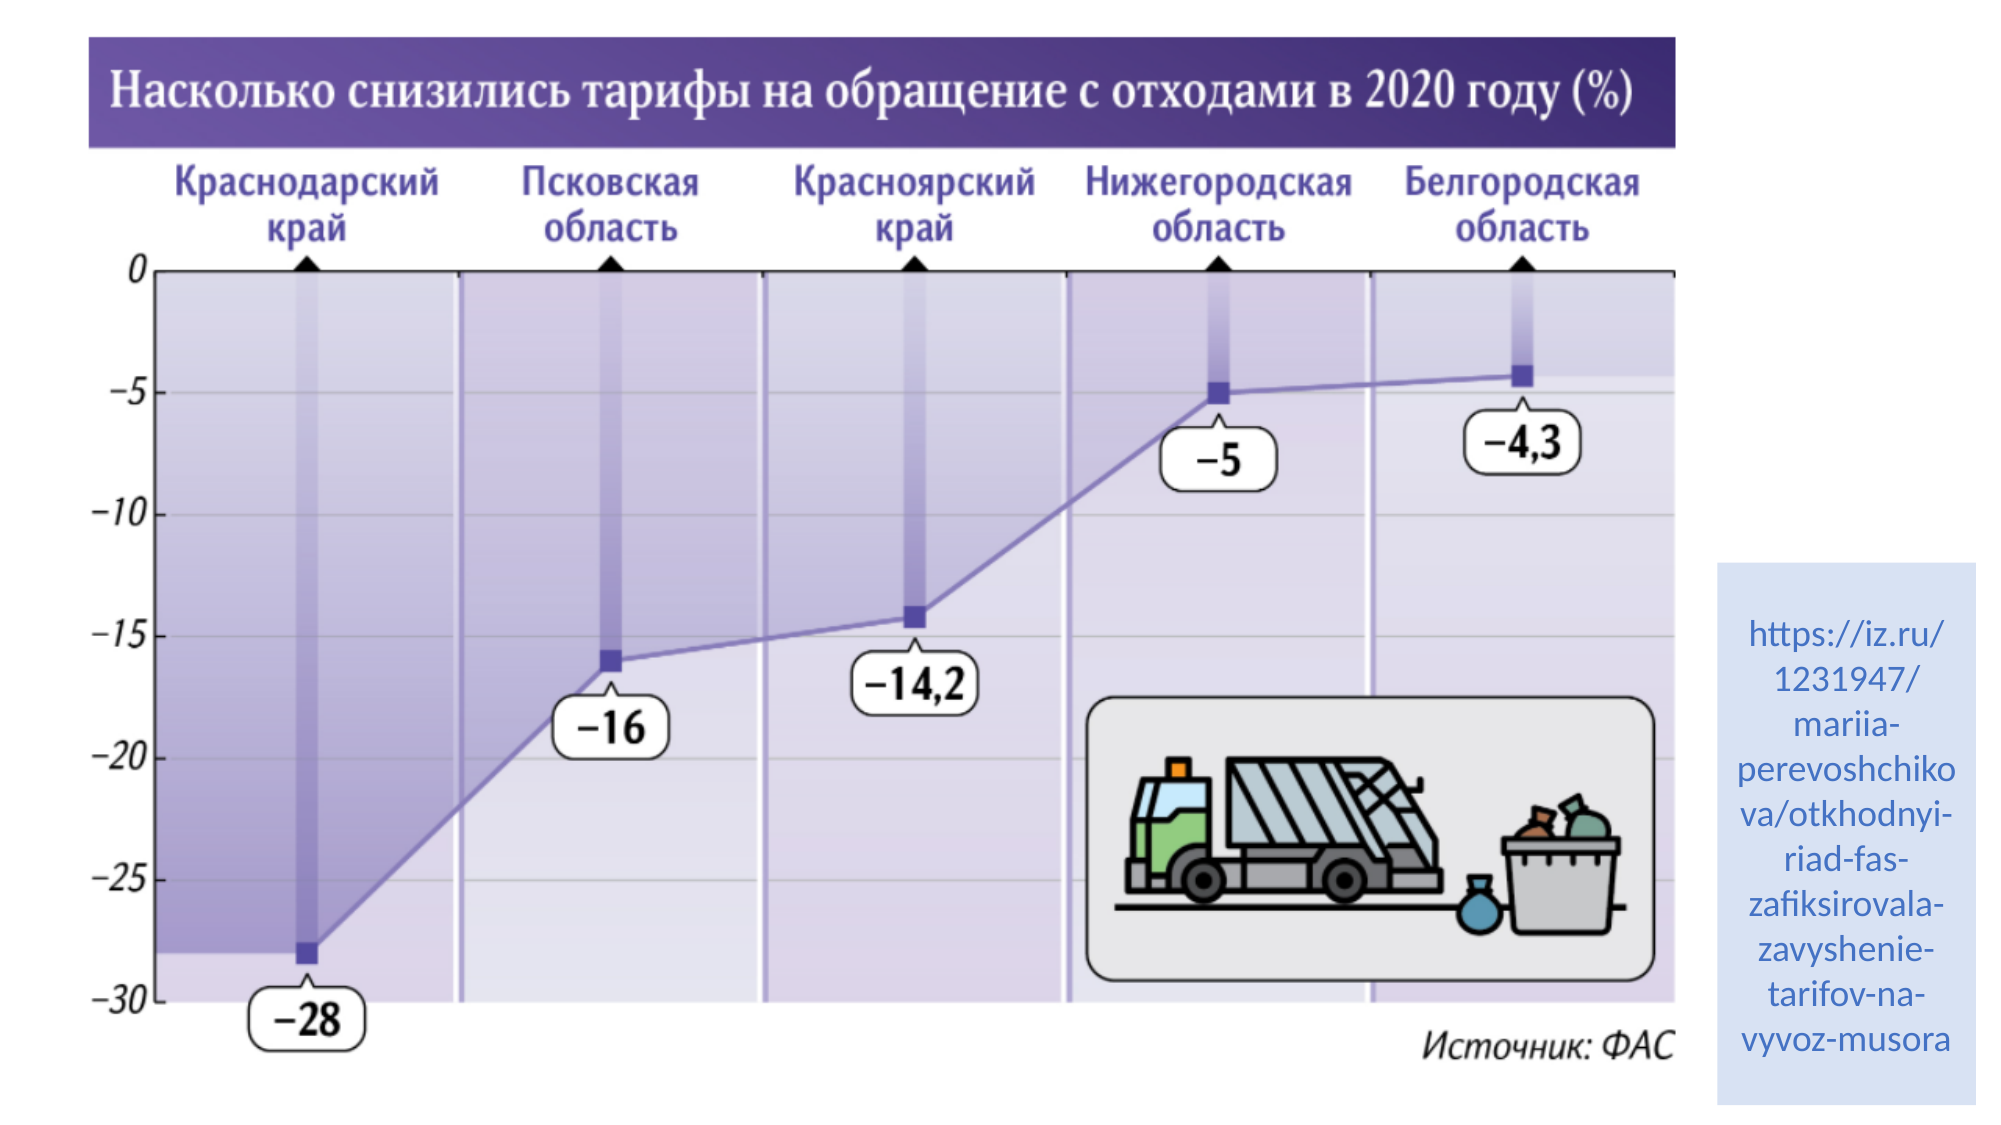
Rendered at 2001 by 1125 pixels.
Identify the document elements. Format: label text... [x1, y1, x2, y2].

text_box https://iz.ru/1231947/mariia-perevoshchikova/otkhodnyi-riad-fas-zafiksirovala-zavyshenie-tarifov-na-vyvoz-musora [1717, 562, 1976, 1106]
picture [86, 27, 1693, 1098]
